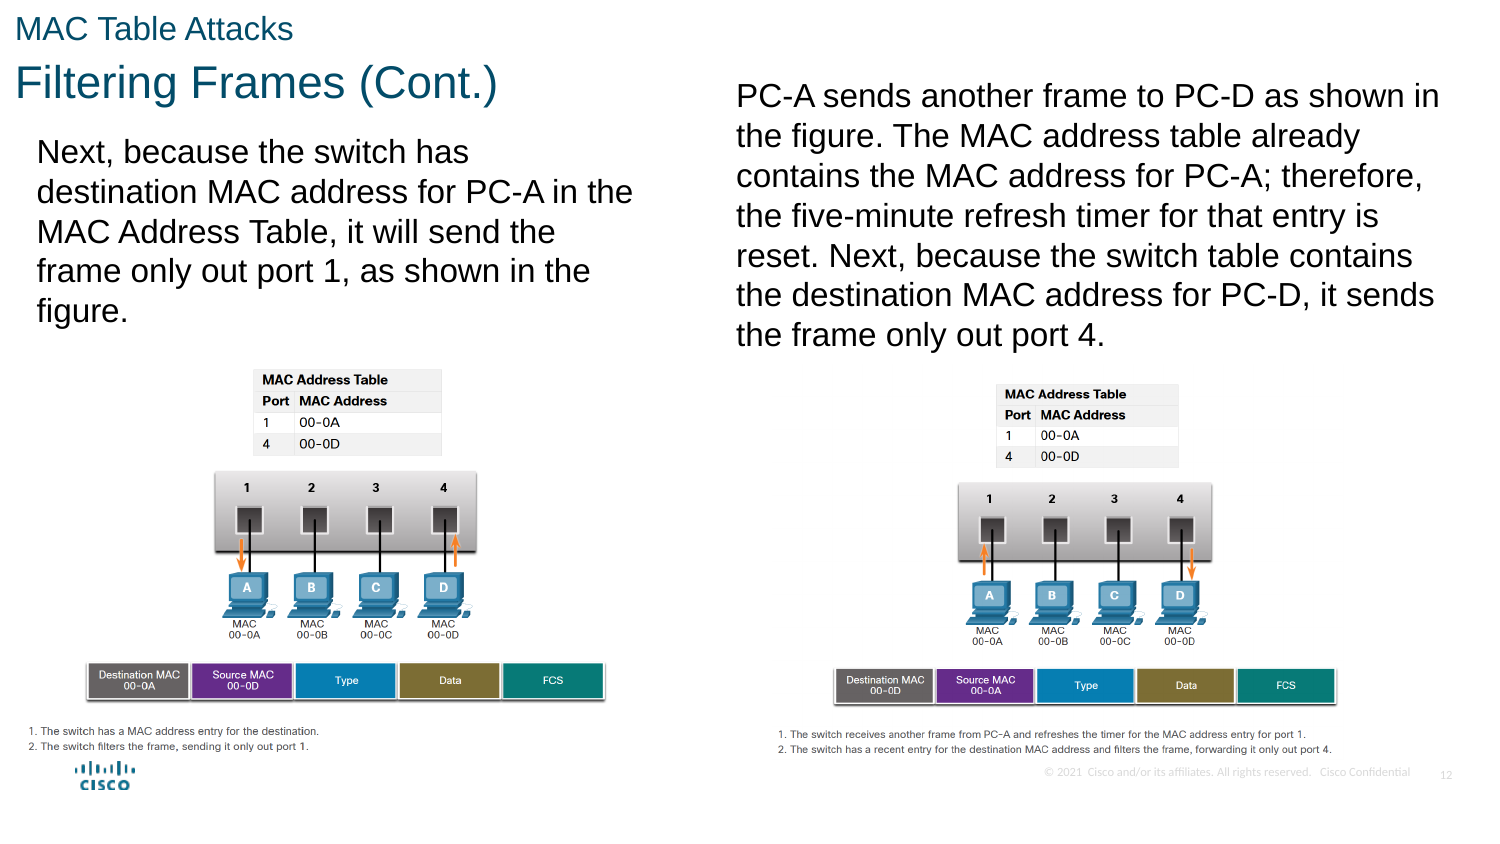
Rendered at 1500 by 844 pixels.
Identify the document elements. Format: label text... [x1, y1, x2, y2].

picture [21, 347, 616, 790]
list MAC Table Attacks [0, 0, 1500, 45]
picture [772, 364, 1344, 760]
text_box Next, because the switch has destination MAC address for PC-A in the MAC Address Table, it will send the frame only out port 1, as shown in the figure. [21, 122, 653, 337]
slide_number 12 [1425, 759, 1500, 797]
text_box PC-A sends another frame to PC-D as shown in the figure. The MAC address table already contains the MAC address for PC-A; therefore, the five-minute refresh timer for that entry is reset. Next, because the switch table contains the destination MAC address for PC-D, it sends the frame only out port 4. [721, 66, 1478, 361]
list Filtering Frames (Cont.) [0, 45, 1500, 195]
